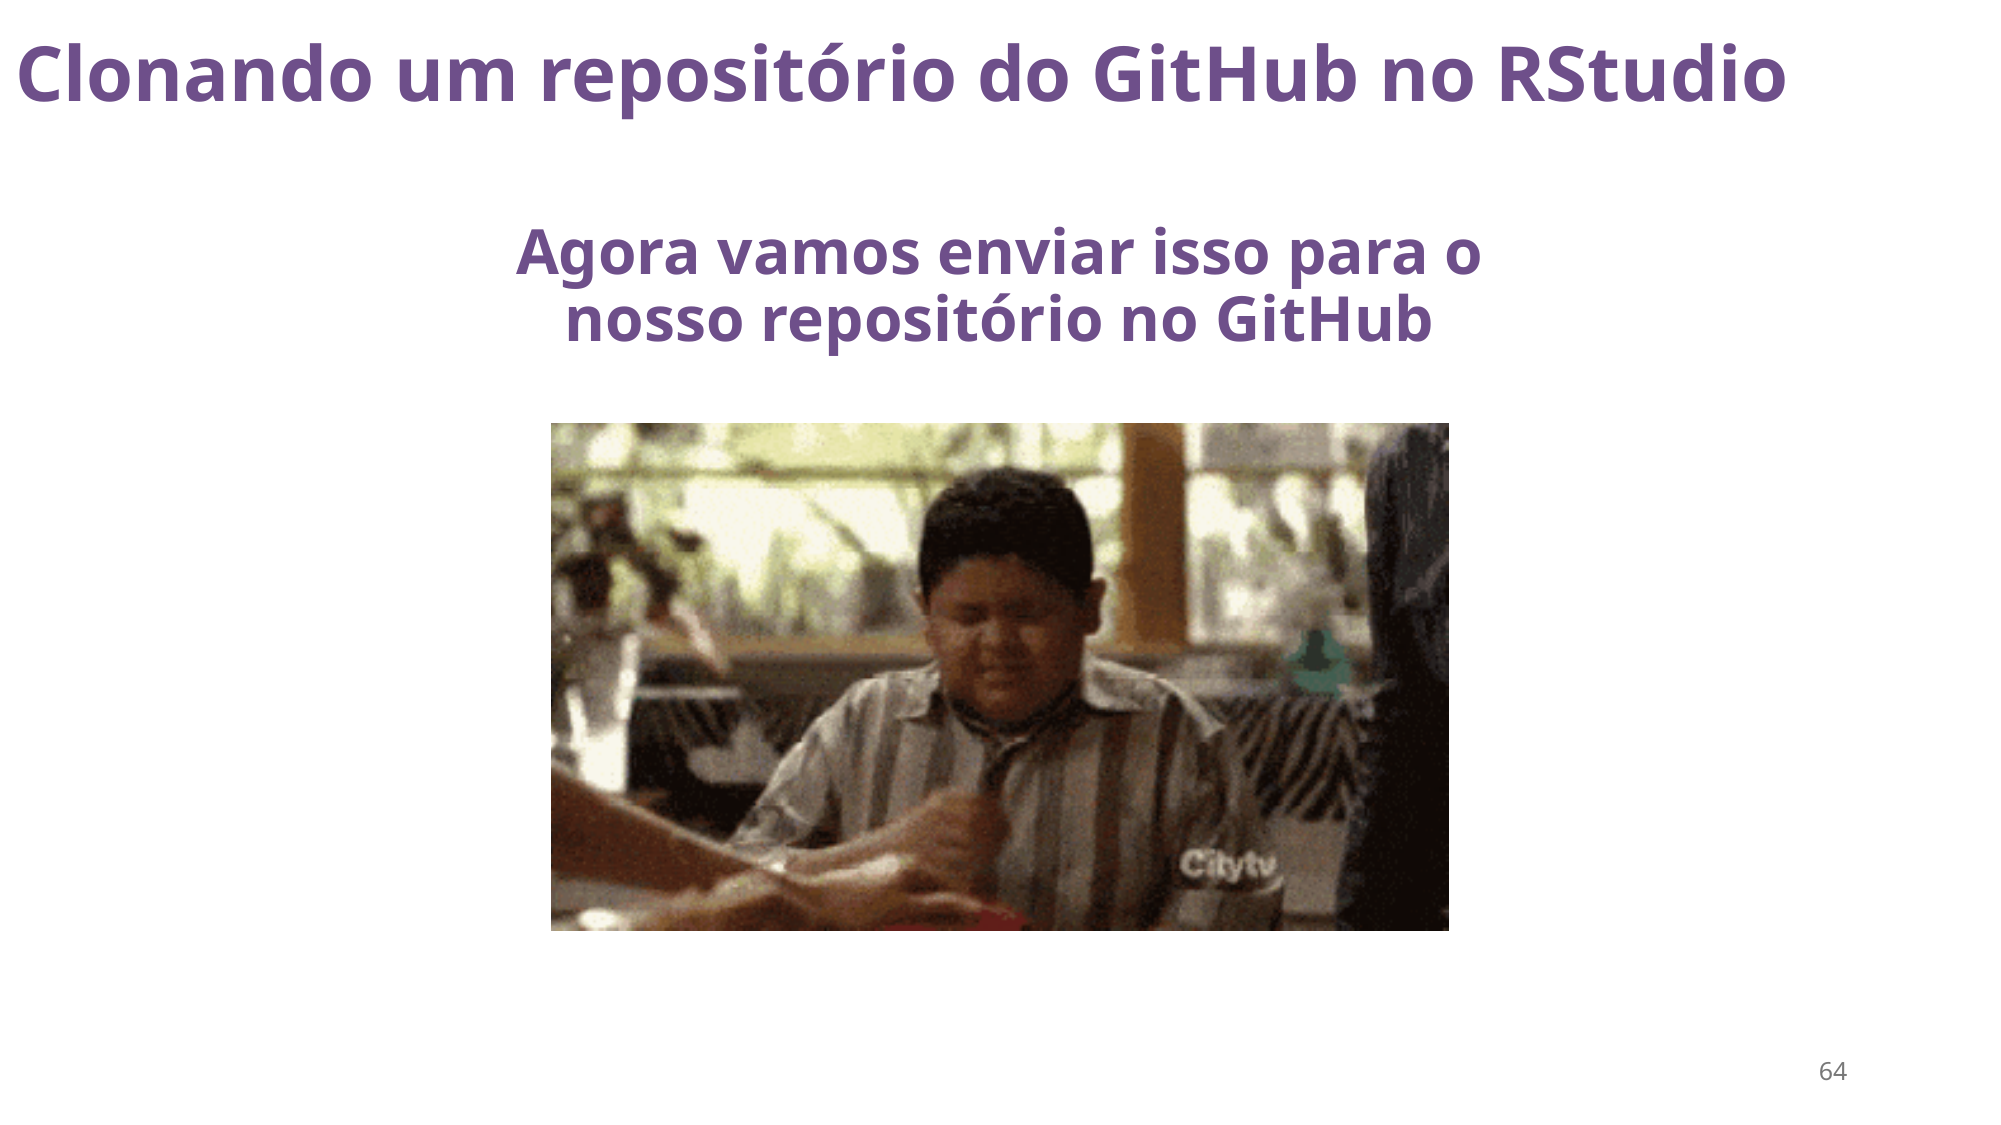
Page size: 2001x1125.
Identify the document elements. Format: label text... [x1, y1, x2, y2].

text_box Clonando um repositório do GitHub no RStudio [0, 0, 1960, 153]
picture [550, 422, 1450, 931]
text_box Agora vamos enviar isso para o nosso repositório no GitHub [424, 211, 1576, 365]
slide_number 64 [1412, 1042, 1863, 1103]
